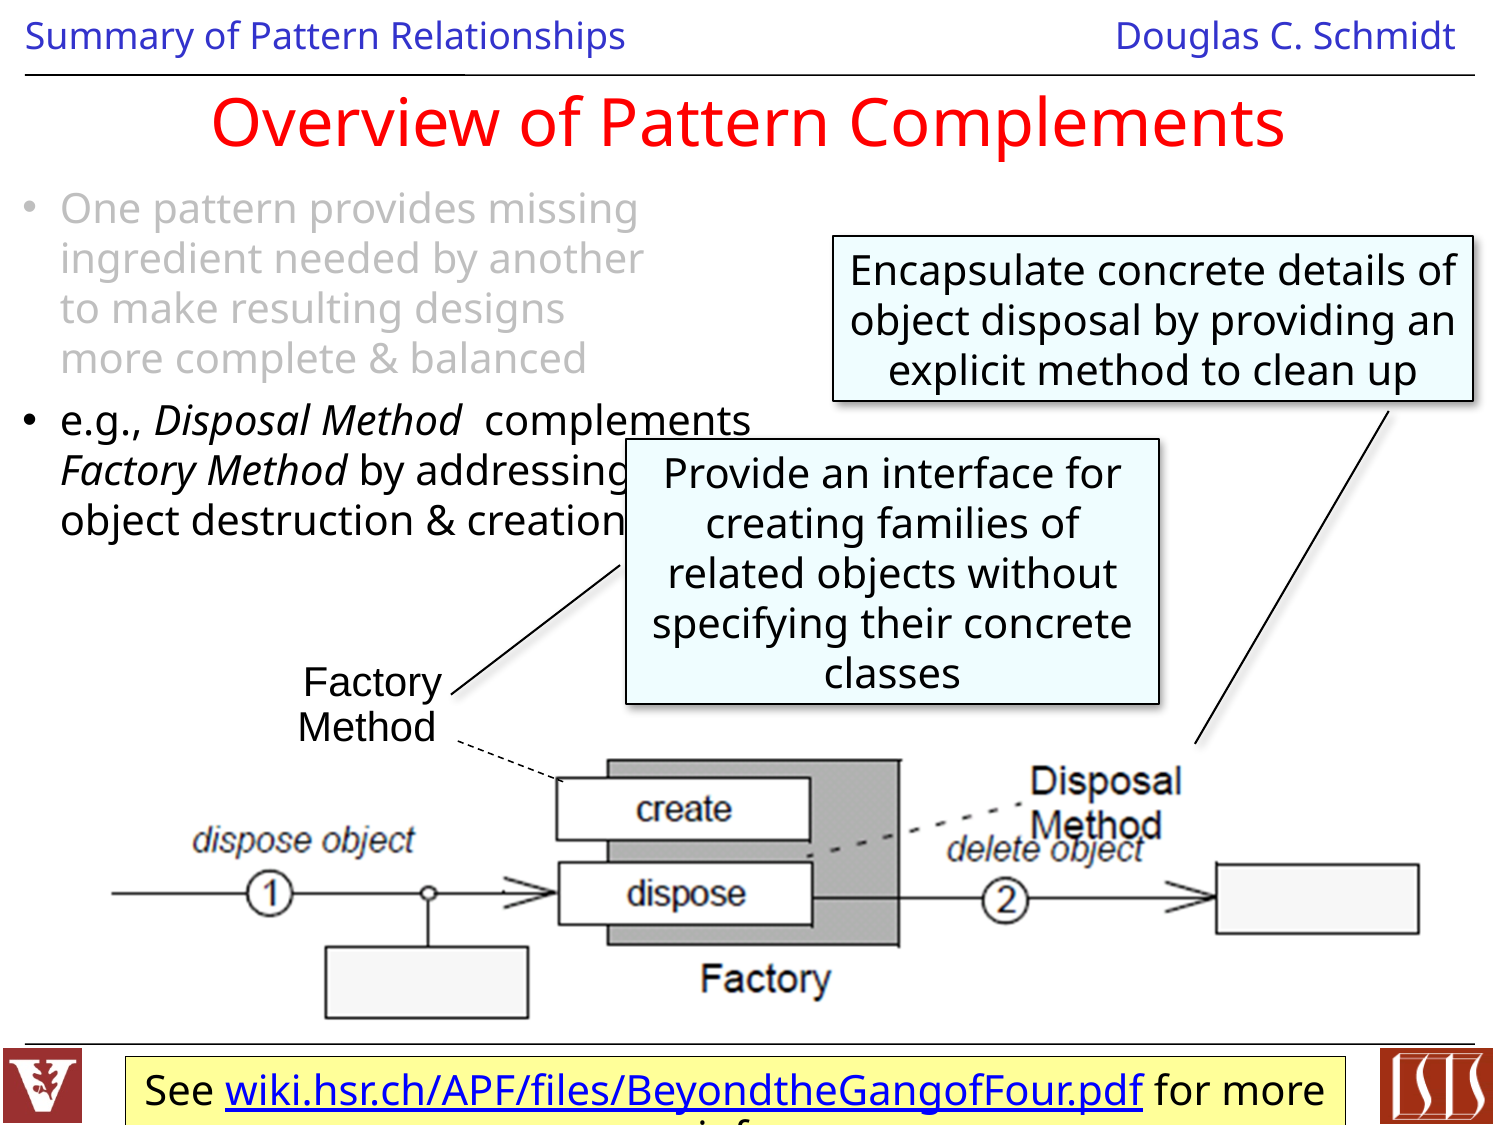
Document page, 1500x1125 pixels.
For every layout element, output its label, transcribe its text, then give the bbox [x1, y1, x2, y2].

text_box Provide an interface for creating families of related objects without specifying their concrete classes [625, 439, 1159, 705]
text_box Factory Method [261, 652, 485, 739]
list One pattern provides missing ingredient needed by another to make resulting designs more complete & balanced e.g., Disposal Method complements Factory Method by addressing object destruction & creation [6, 173, 1500, 1115]
picture [1380, 1115, 1493, 1124]
text_box See wiki.hsr.ch/APF/files/BeyondtheGangofFour.pdf for more info [125, 1056, 1346, 1125]
title Overview of Pattern Complements [98, 44, 1400, 173]
picture [76, 740, 1473, 1026]
text_box Encapsulate concrete details of object disposal by providing an explicit method to clean up [833, 236, 1473, 402]
picture [3, 1048, 82, 1123]
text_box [457, 740, 564, 782]
